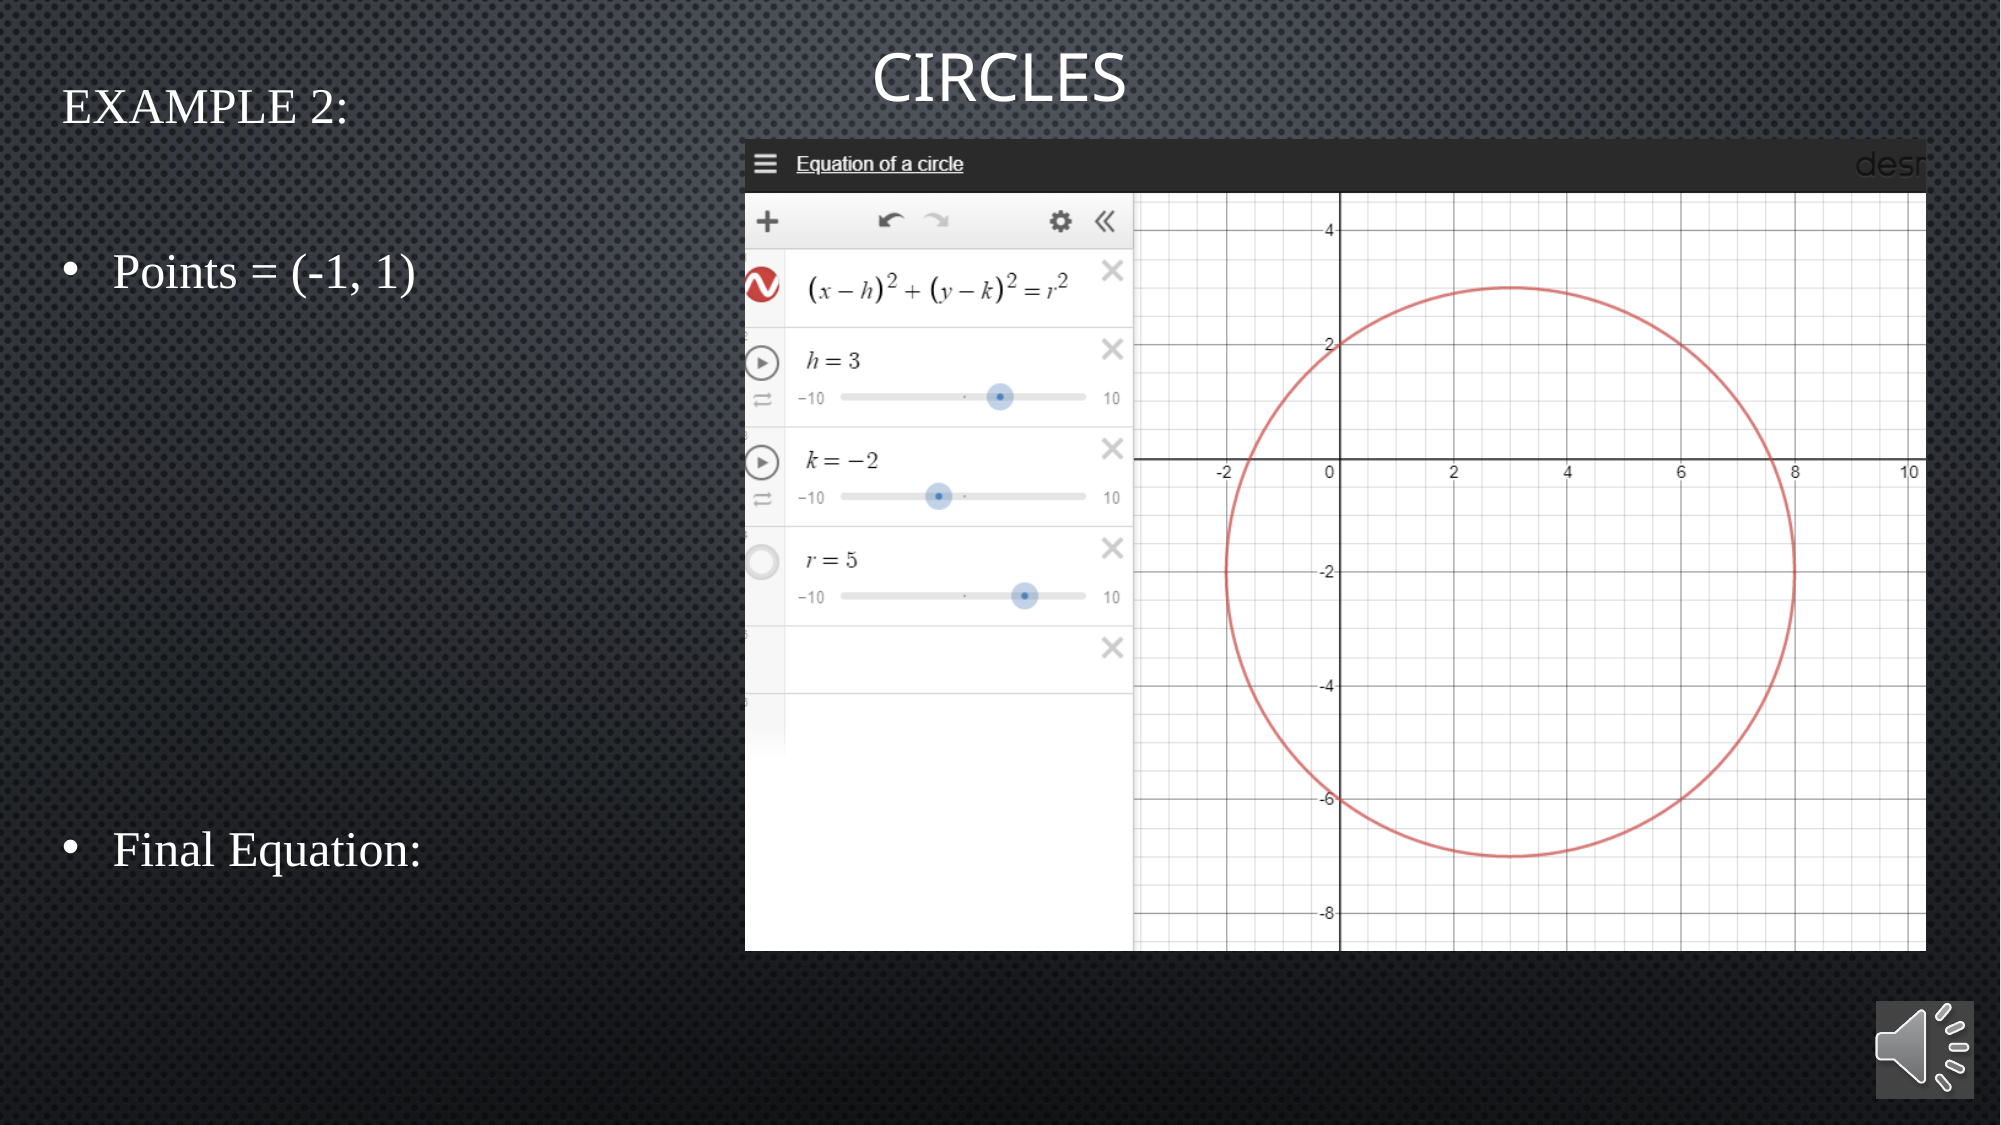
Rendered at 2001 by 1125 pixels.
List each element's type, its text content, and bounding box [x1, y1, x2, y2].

picture [1874, 999, 1976, 1101]
picture [744, 139, 1927, 951]
title Circles [184, 0, 1816, 175]
